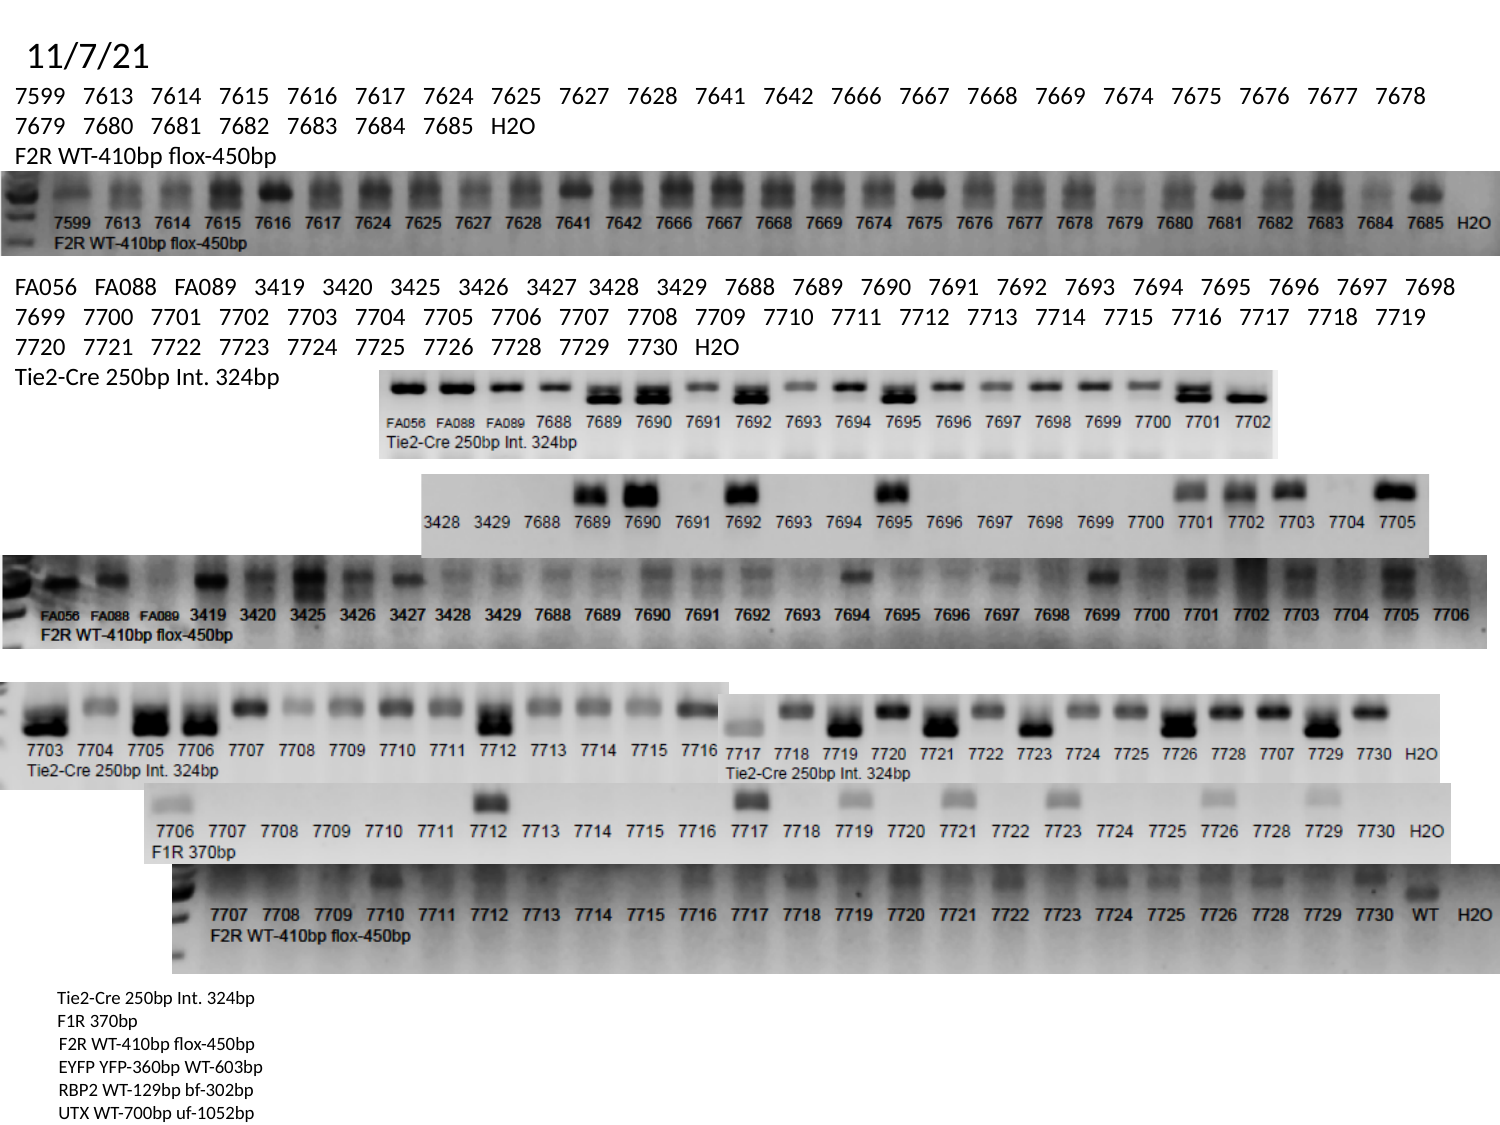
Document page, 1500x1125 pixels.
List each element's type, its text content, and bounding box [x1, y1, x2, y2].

picture [0, 474, 1487, 649]
text_box 7599 7613 7614 7615 7616 7617 7624 7625 7627 7628 7641 7642 7666 7667 7668 7669 7674 7675 7676 7677 7678 7679 7680 7681 7682 7683 7684 7685 H2O F2R WT-410bp flox-450bp [0, 72, 1500, 171]
picture [0, 682, 1500, 975]
text_box F1R 370bp [42, 1001, 153, 1039]
text_box UTX WT-700bp uf-1052bp [43, 1093, 270, 1125]
text_box FA056 FA088 FA089 3419 3420 3425 3426 3427 3428 3429 7688 7689 7690 7691 7692 7693 7694 7695 7696 7697 7698 7699 7700 7701 7702 7703 7704 7705 7706 7707 7708 7709 7710 7711 7712 7713 7714 7715 7716 7717 7718 7719 7720 7721 7722 7723 7724 7725 7726 7728 7729 7730 H2O Tie2-Cre 250bp Int. 324bp [0, 263, 1500, 398]
picture [378, 370, 1278, 459]
text_box RBP2 WT-129bp bf-302bp [43, 1070, 269, 1093]
text_box 11/7/21 [11, 23, 165, 84]
text_box Tie2-Cre 250bp Int. 324bp [42, 978, 270, 1016]
text_box EYFP YFP-360bp WT-603bp [43, 1047, 278, 1085]
text_box F2R WT-410bp flox-450bp [44, 1024, 270, 1047]
picture [0, 171, 1500, 256]
